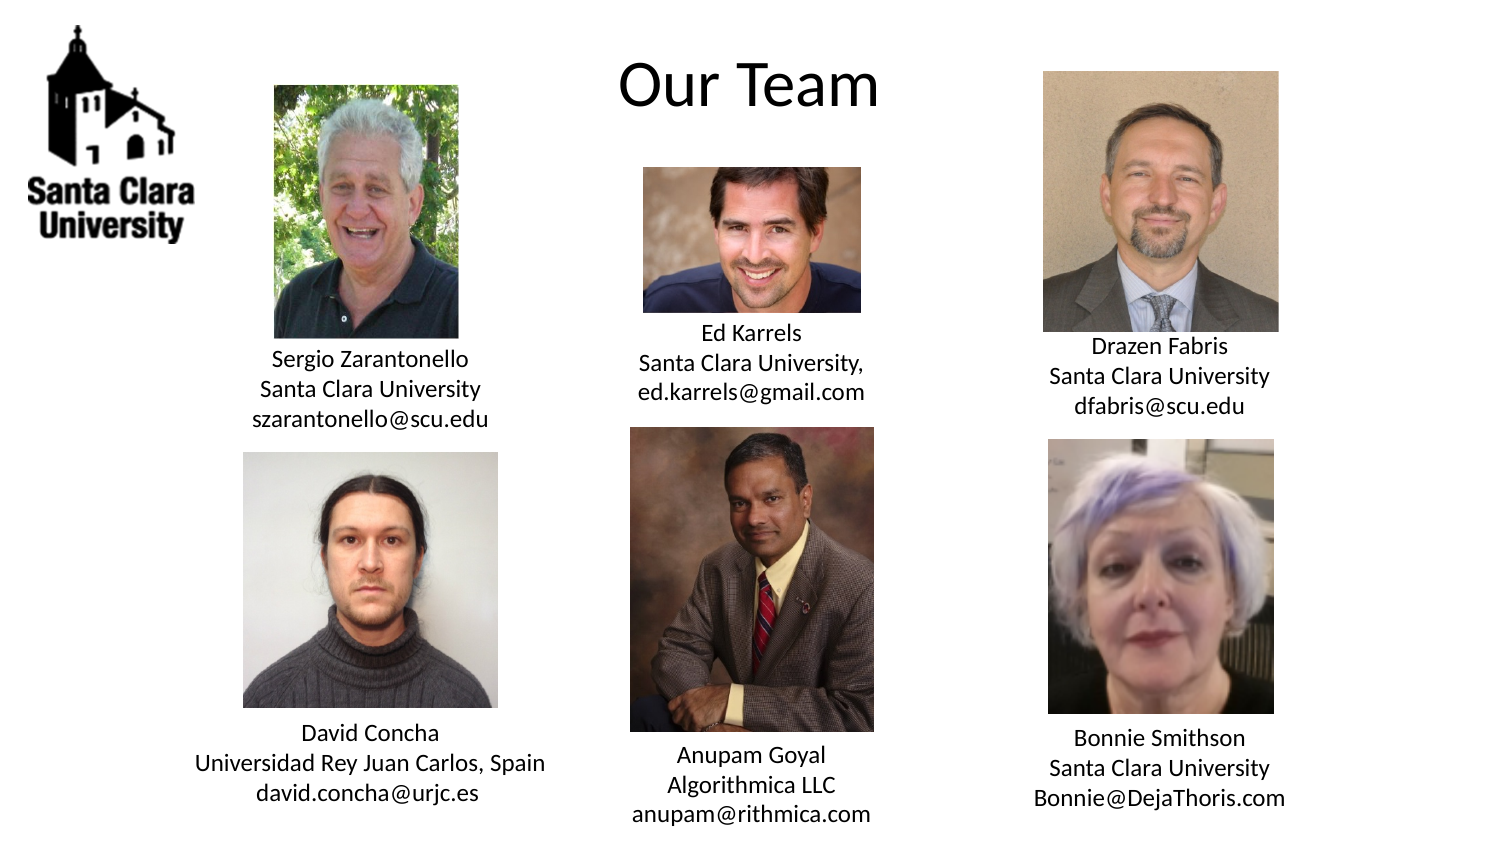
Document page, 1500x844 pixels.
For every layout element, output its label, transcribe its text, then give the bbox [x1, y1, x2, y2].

text_box Ed Karrels Santa Clara University, ed.karrels@gmail.com [623, 308, 881, 414]
text_box Anupam Goyal Algorithmica LLC anupam@rithmica.com [616, 730, 887, 836]
title Our Team [75, 9, 1425, 150]
picture [242, 452, 499, 708]
text_box Sergio Zarantonello Santa Clara University szarantonello@scu.edu [237, 334, 505, 440]
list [273, 84, 460, 339]
text_box Drazen Fabris Santa Clara University dfabris@scu.edu [1034, 321, 1286, 427]
picture [1048, 438, 1274, 714]
picture [642, 167, 861, 313]
picture [1042, 71, 1279, 333]
text_box David Concha Universidad Rey Juan Carlos, Spain david.concha@urjc.es [179, 709, 562, 814]
text_box Bonnie Smithson Santa Clara University Bonnie@DejaThoris.com [1018, 714, 1302, 819]
picture [28, 25, 195, 244]
picture [629, 427, 874, 732]
